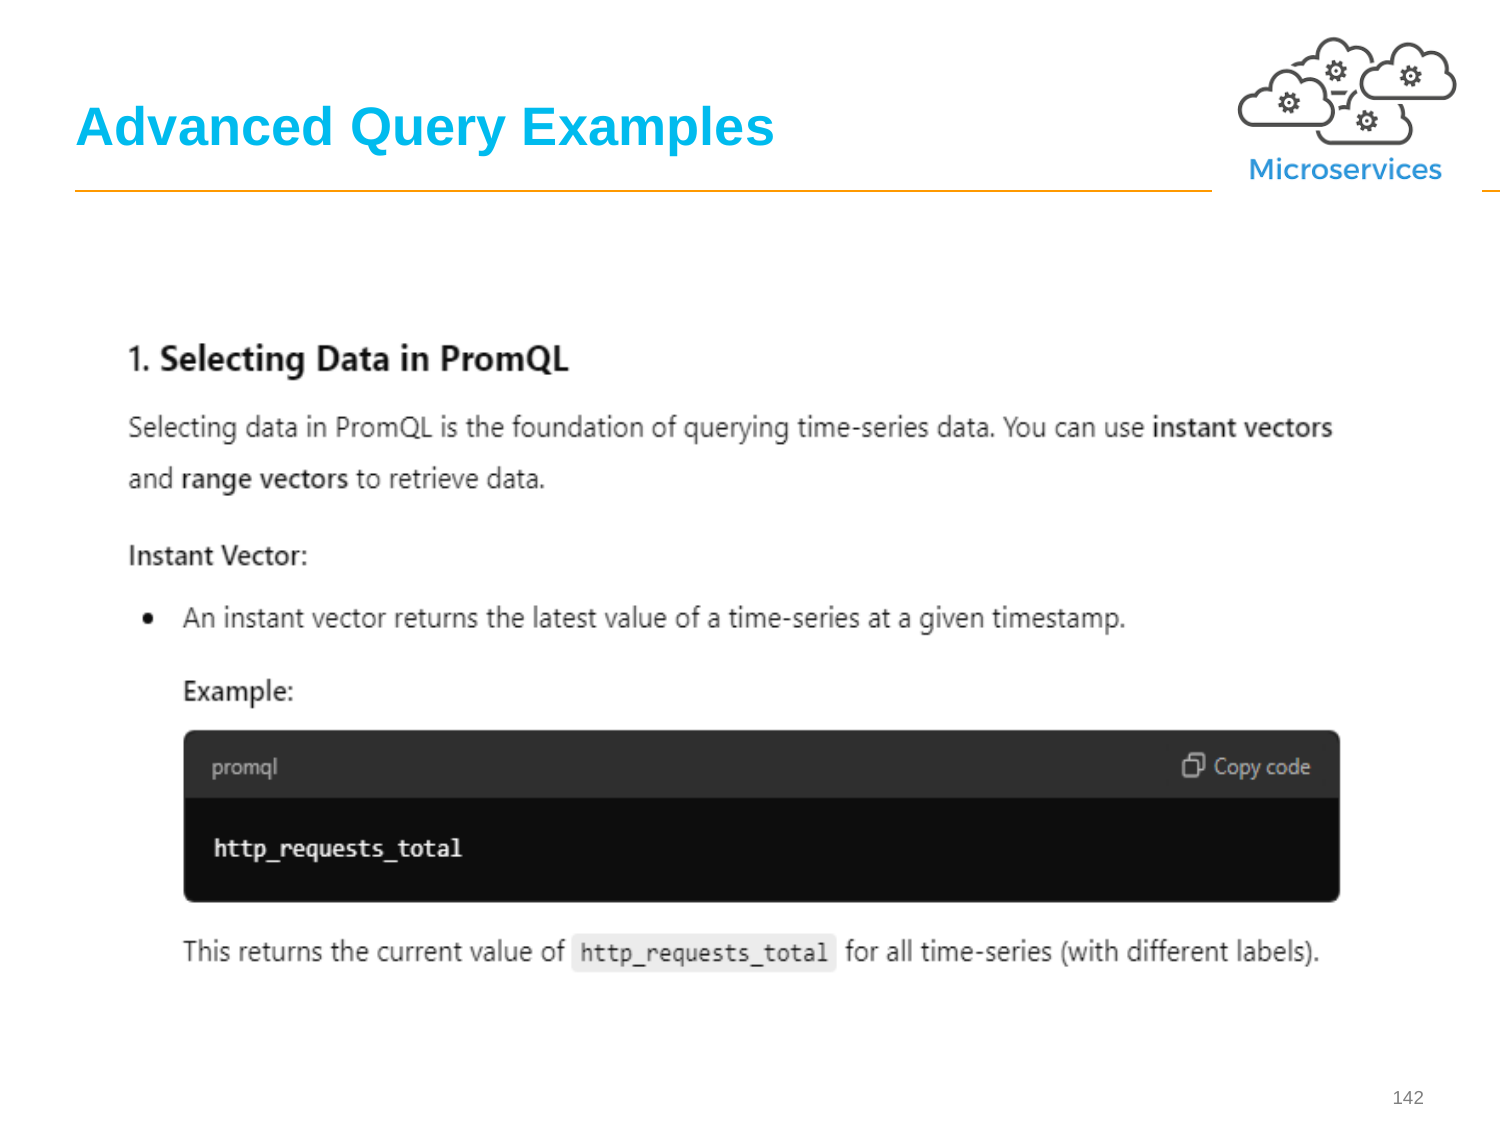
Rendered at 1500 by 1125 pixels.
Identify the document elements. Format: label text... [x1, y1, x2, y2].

title Advanced Query Examples [75, 27, 1422, 157]
picture [87, 287, 1388, 1001]
picture [1212, 1, 1482, 203]
